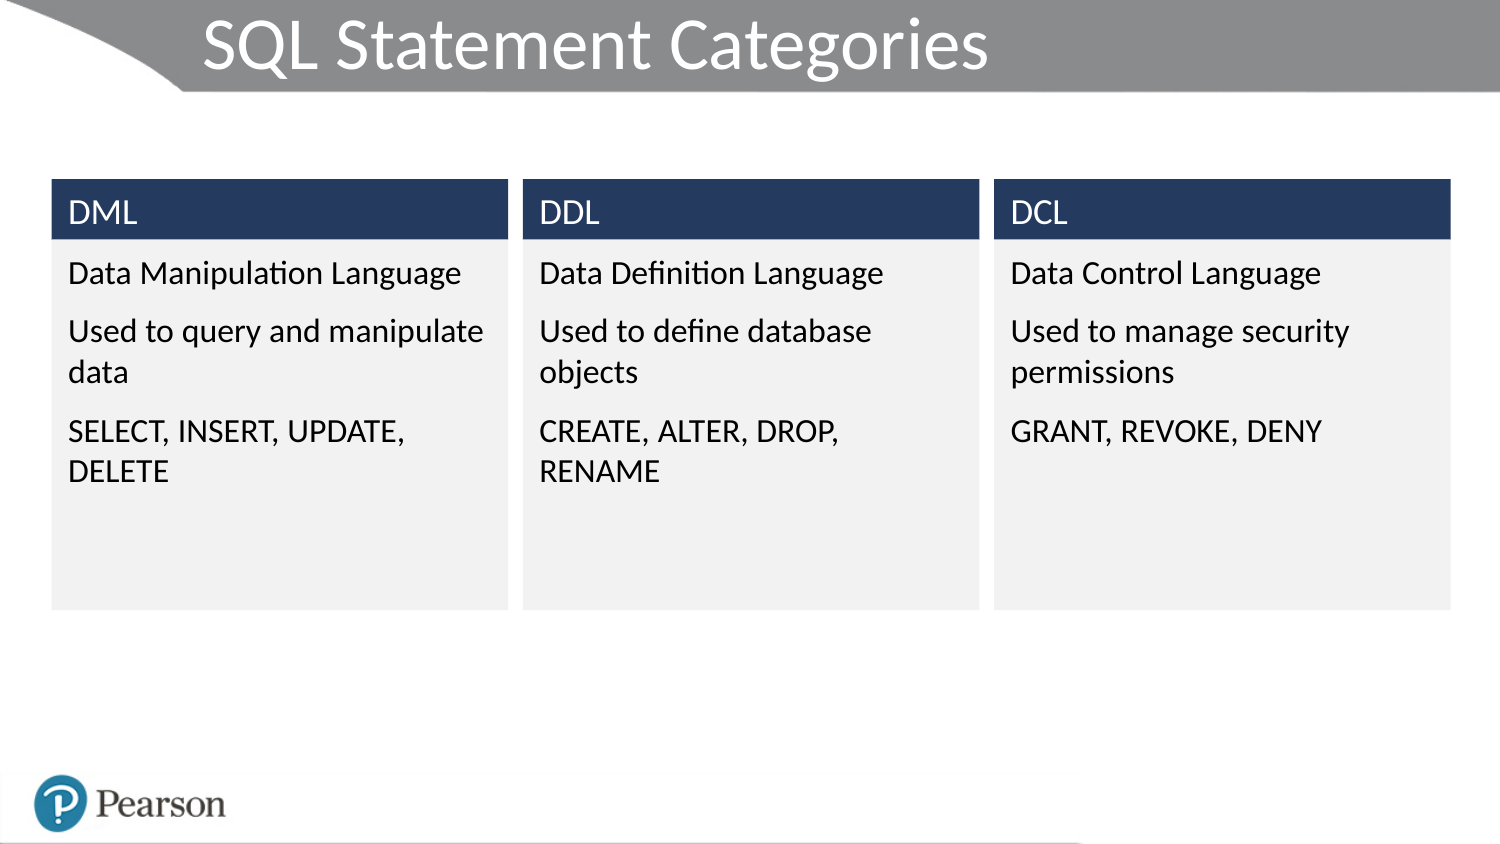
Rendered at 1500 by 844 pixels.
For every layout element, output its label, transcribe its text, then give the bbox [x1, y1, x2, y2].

text_box DCL [994, 179, 1451, 239]
text_box Data Control Language Used to manage security permissions GRANT, REVOKE, DENY [994, 239, 1451, 611]
picture [0, 0, 1500, 844]
text_box Data Definition Language Used to define database objects CREATE, ALTER, DROP, RENAME [522, 239, 980, 611]
text_box DML [51, 179, 509, 239]
text_box Data Manipulation Language Used to query and manipulate data SELECT, INSERT, UPDATE, DELETE [51, 239, 509, 611]
title SQL Statement Categories [187, 0, 1426, 79]
text_box DDL [522, 179, 980, 239]
